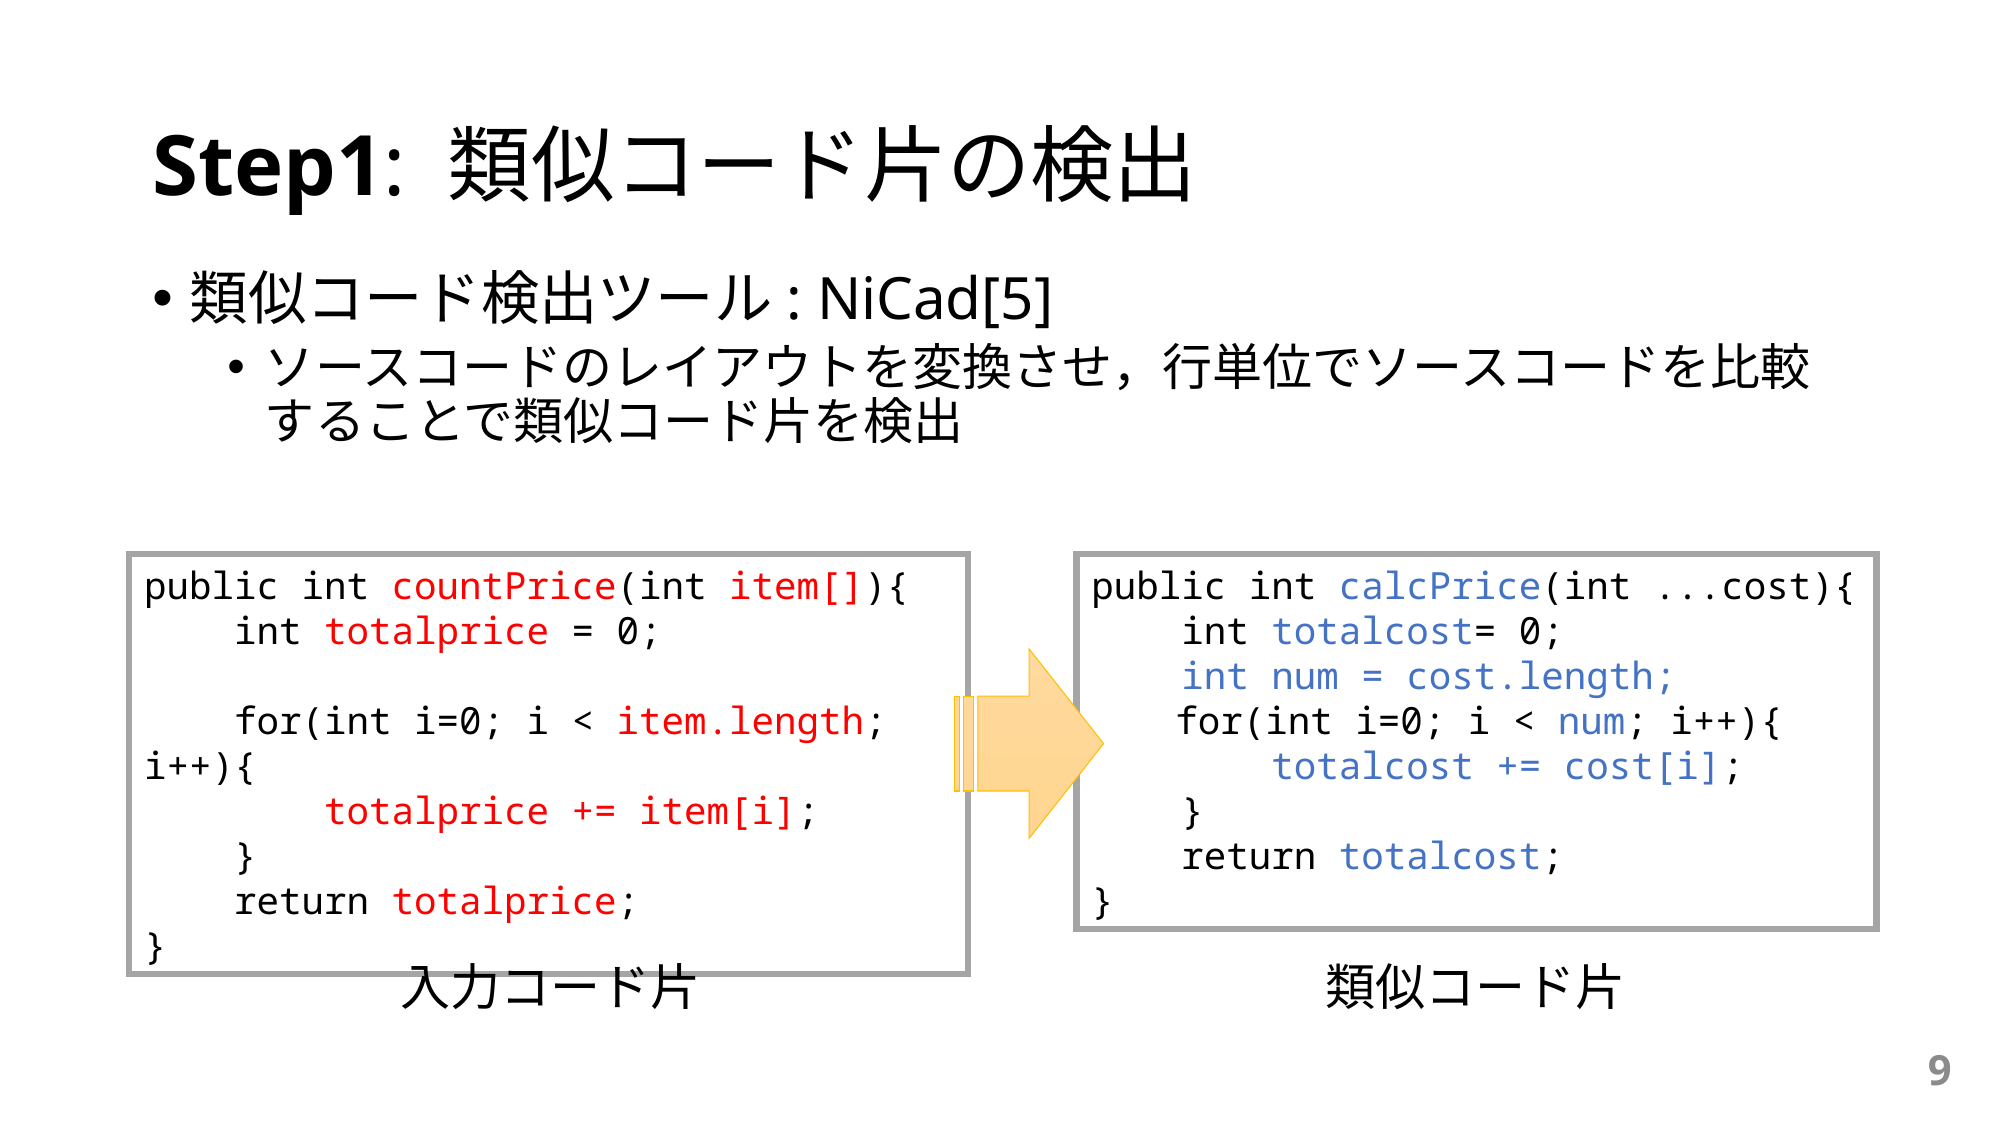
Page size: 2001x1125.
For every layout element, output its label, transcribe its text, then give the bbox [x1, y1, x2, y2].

list 類似コード検出ツール: NiCad[5] ソースコードのレイアウトを変換させ，行単位でソースコードを比較することで類似コード片を検出 [137, 261, 1863, 463]
text_box public int countPrice(int item[]){ int totalprice = 0; for(int i=0; i < item.length; i++){ totalprice += item[i]; } return totalprice; } [128, 553, 969, 975]
title Step1: 類似コード片の検出 [137, 59, 1863, 261]
text_box 入力コード片 [363, 948, 738, 1023]
text_box [954, 696, 960, 792]
text_box public int calcPrice(int ...cost){ int totalcost= 0; int num = cost.length; for(int i=0; i < num; i++){ totalcost += cost[i]; } return totalcost; } [1076, 553, 1878, 930]
slide_number 9 [1516, 1042, 1967, 1103]
text_box [977, 647, 1105, 840]
text_box [963, 696, 974, 792]
text_box 類似コード片 [1288, 948, 1663, 1023]
